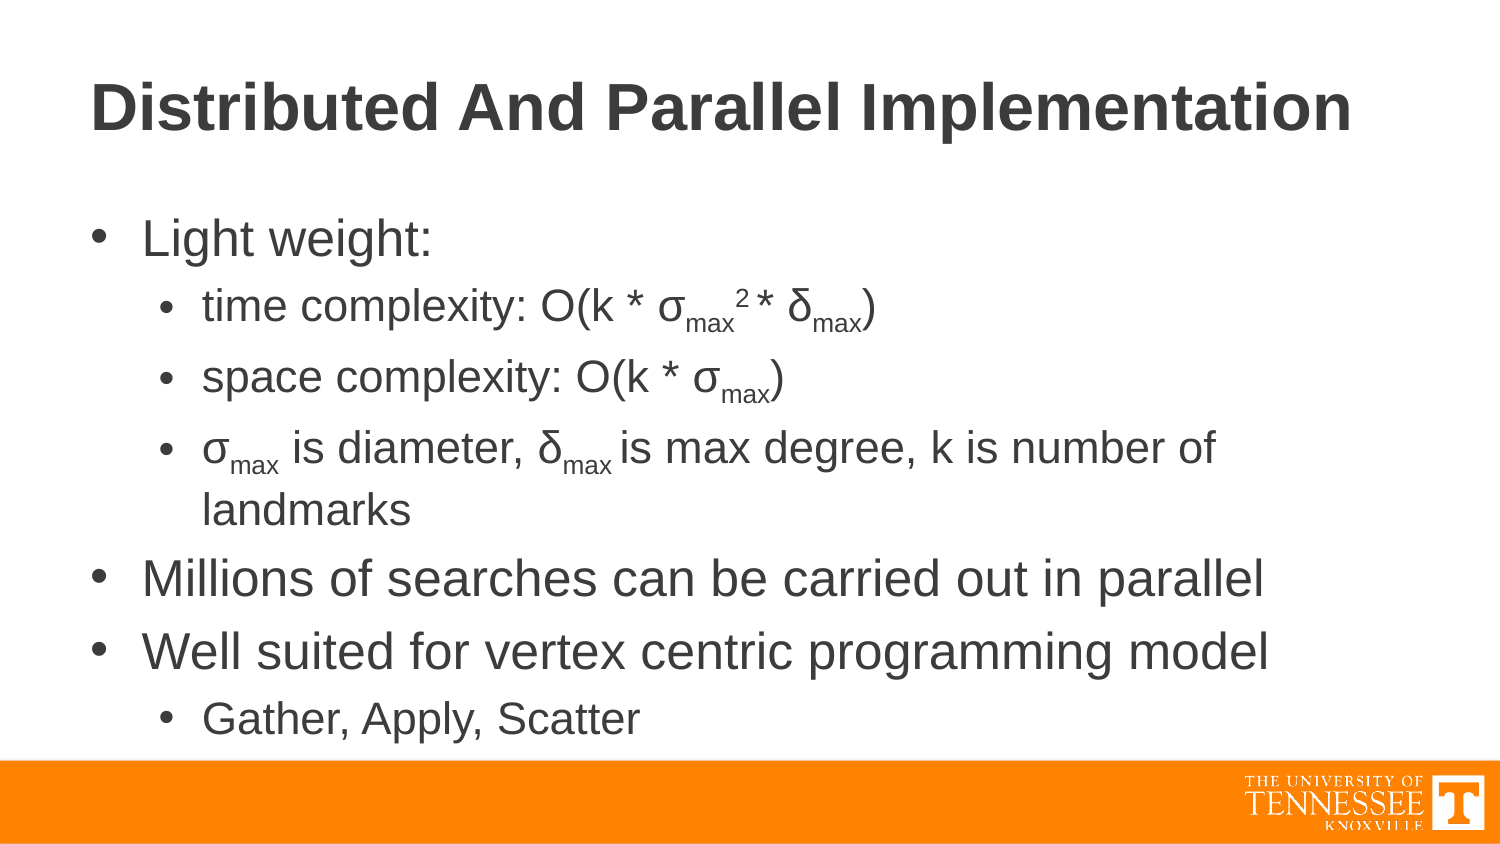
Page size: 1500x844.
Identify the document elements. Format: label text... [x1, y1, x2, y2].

list Light weight: time complexity: O(k * σmax2 * δmax) space complexity: O(k * σmax) σmax is diameter, δmax is max degree, k is number of landmarks Millions of searches can be carried out in parallel Well suited for vertex centric programming model Gather, Apply, Scatter [75, 196, 1425, 754]
title Distributed And Parallel Implementation [75, 33, 1425, 175]
